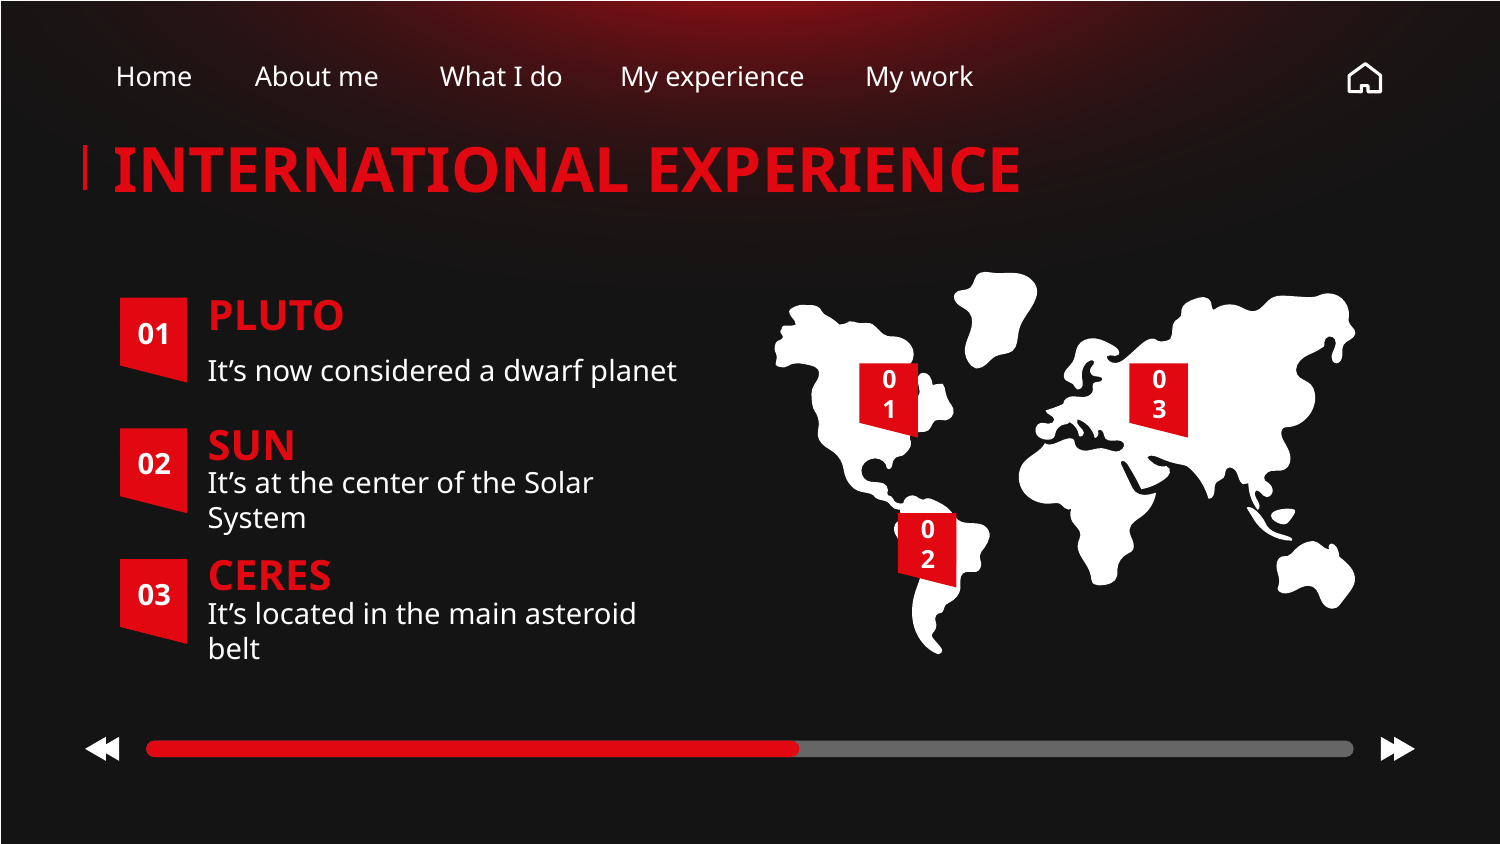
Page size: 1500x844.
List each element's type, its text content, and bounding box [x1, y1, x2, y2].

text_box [897, 512, 957, 588]
text_box It’s located in the main asteroid belt [192, 595, 693, 665]
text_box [1129, 362, 1189, 438]
text_box SUN [192, 402, 454, 465]
title INTERNATIONAL EXPERIENCE [98, 120, 1382, 215]
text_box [145, 740, 1354, 758]
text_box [859, 362, 919, 438]
picture [2, 2, 1500, 844]
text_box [774, 271, 1357, 655]
text_box CERES [192, 532, 454, 595]
text_box [1380, 736, 1394, 761]
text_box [119, 558, 188, 645]
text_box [119, 428, 188, 514]
text_box [85, 736, 106, 761]
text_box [119, 297, 188, 383]
text_box PLUTO [192, 272, 454, 334]
text_box [106, 736, 120, 761]
text_box [1394, 736, 1415, 761]
text_box It’s now considered a dwarf planet [192, 334, 693, 405]
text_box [100, 51, 1028, 104]
text_box It’s at the center of the Solar System [192, 465, 693, 535]
text_box [1349, 63, 1381, 92]
